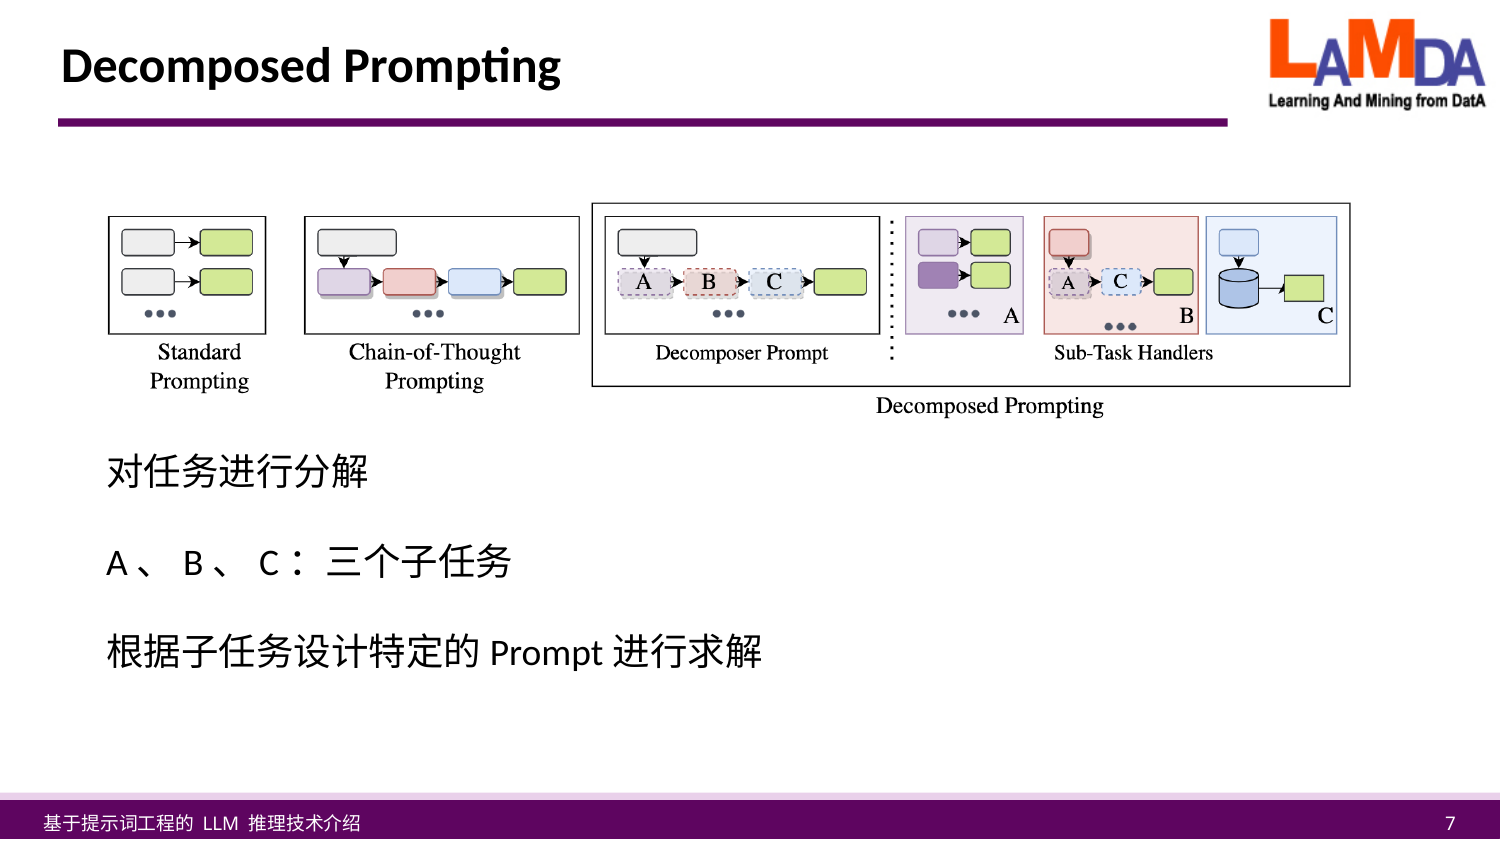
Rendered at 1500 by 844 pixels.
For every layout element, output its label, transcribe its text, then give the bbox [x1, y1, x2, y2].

title Decomposed Prompting [46, 23, 1455, 109]
text_box 对任务进行分解 A、B、C：三个子任务 根据子任务设计特定的Prompt进行求解 [91, 440, 1191, 770]
picture [91, 187, 1367, 422]
picture [1258, 11, 1500, 127]
